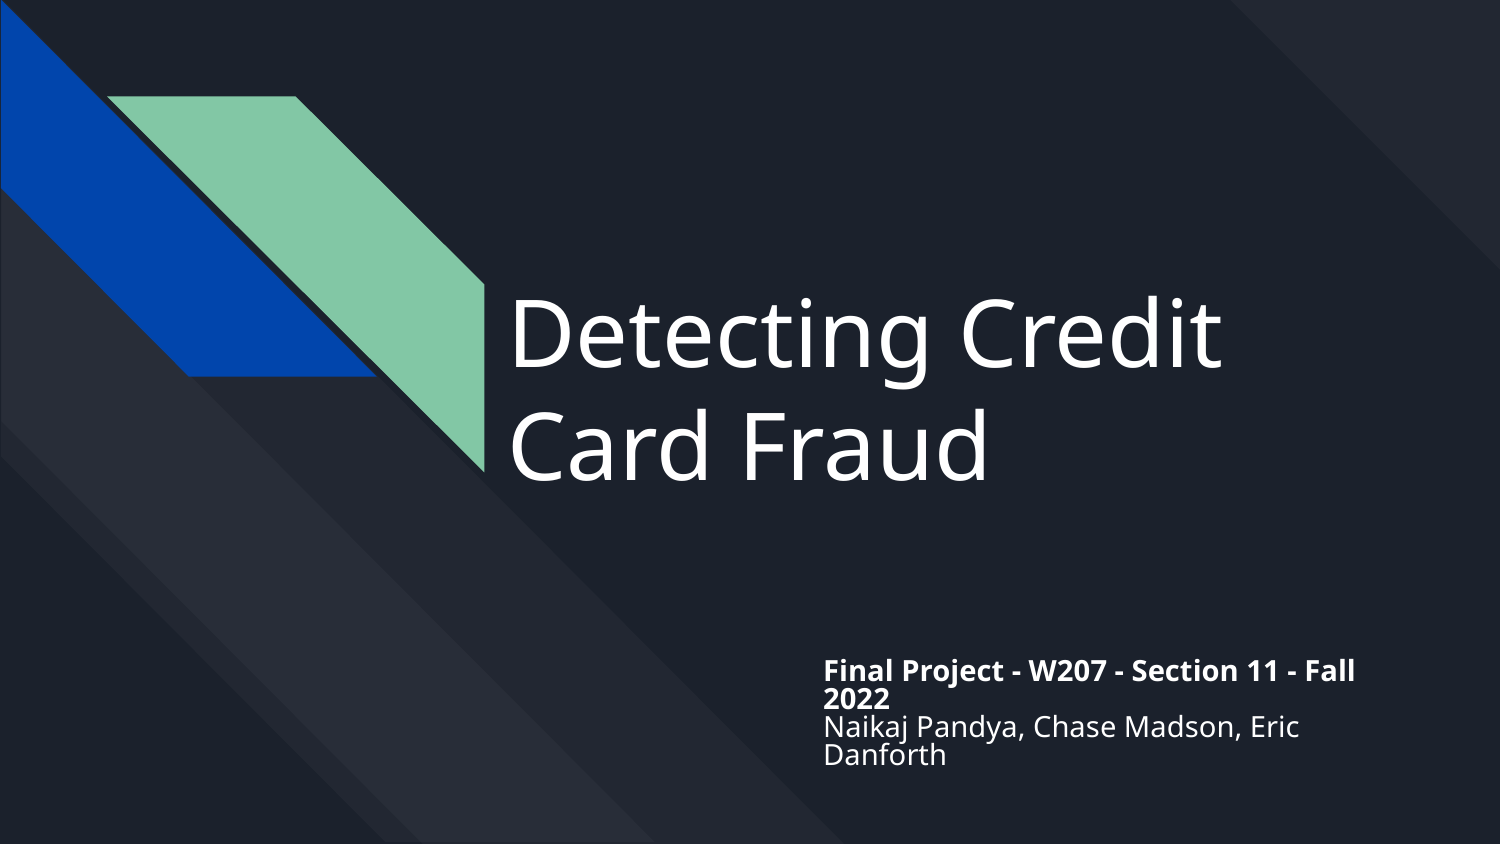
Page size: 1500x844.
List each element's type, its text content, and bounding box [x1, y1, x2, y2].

subtitle Final Project - W207 - Section 11 - Fall 2022 Naikaj Pandya, Chase Madson, Eric Danforth [808, 643, 1431, 727]
title Detecting Credit Card Fraud [492, 258, 1323, 518]
